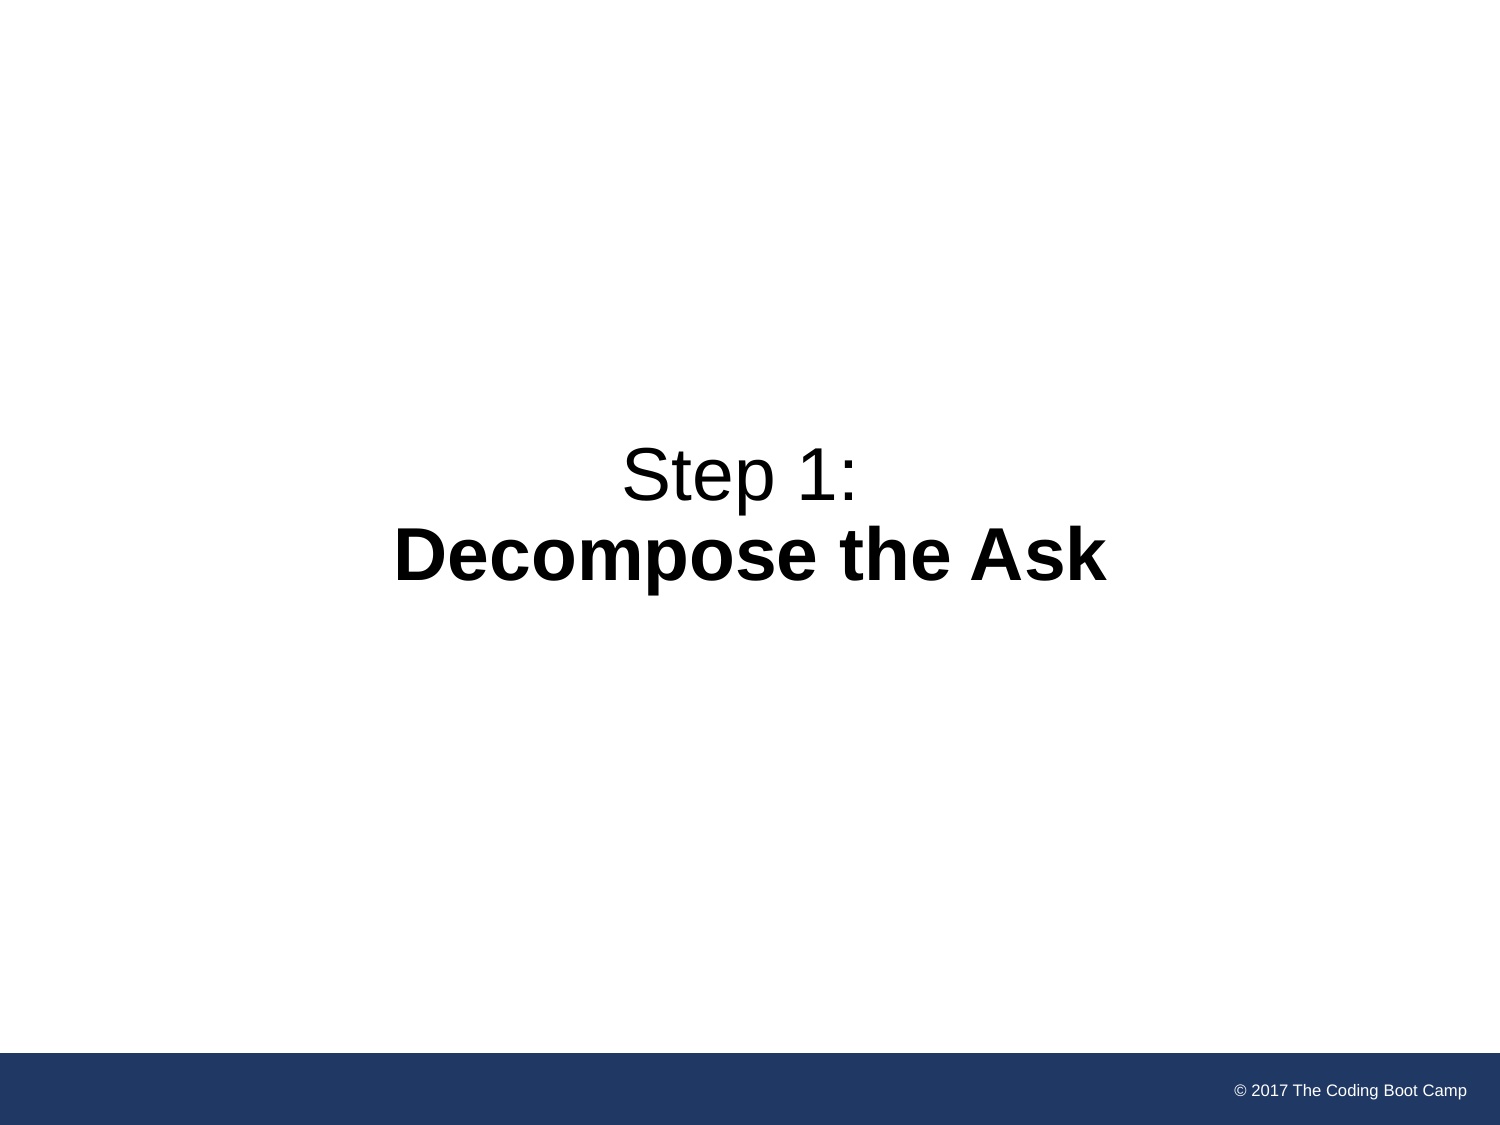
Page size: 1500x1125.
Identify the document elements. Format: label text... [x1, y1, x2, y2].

title Step 1: Decompose the Ask [25, 462, 1476, 570]
